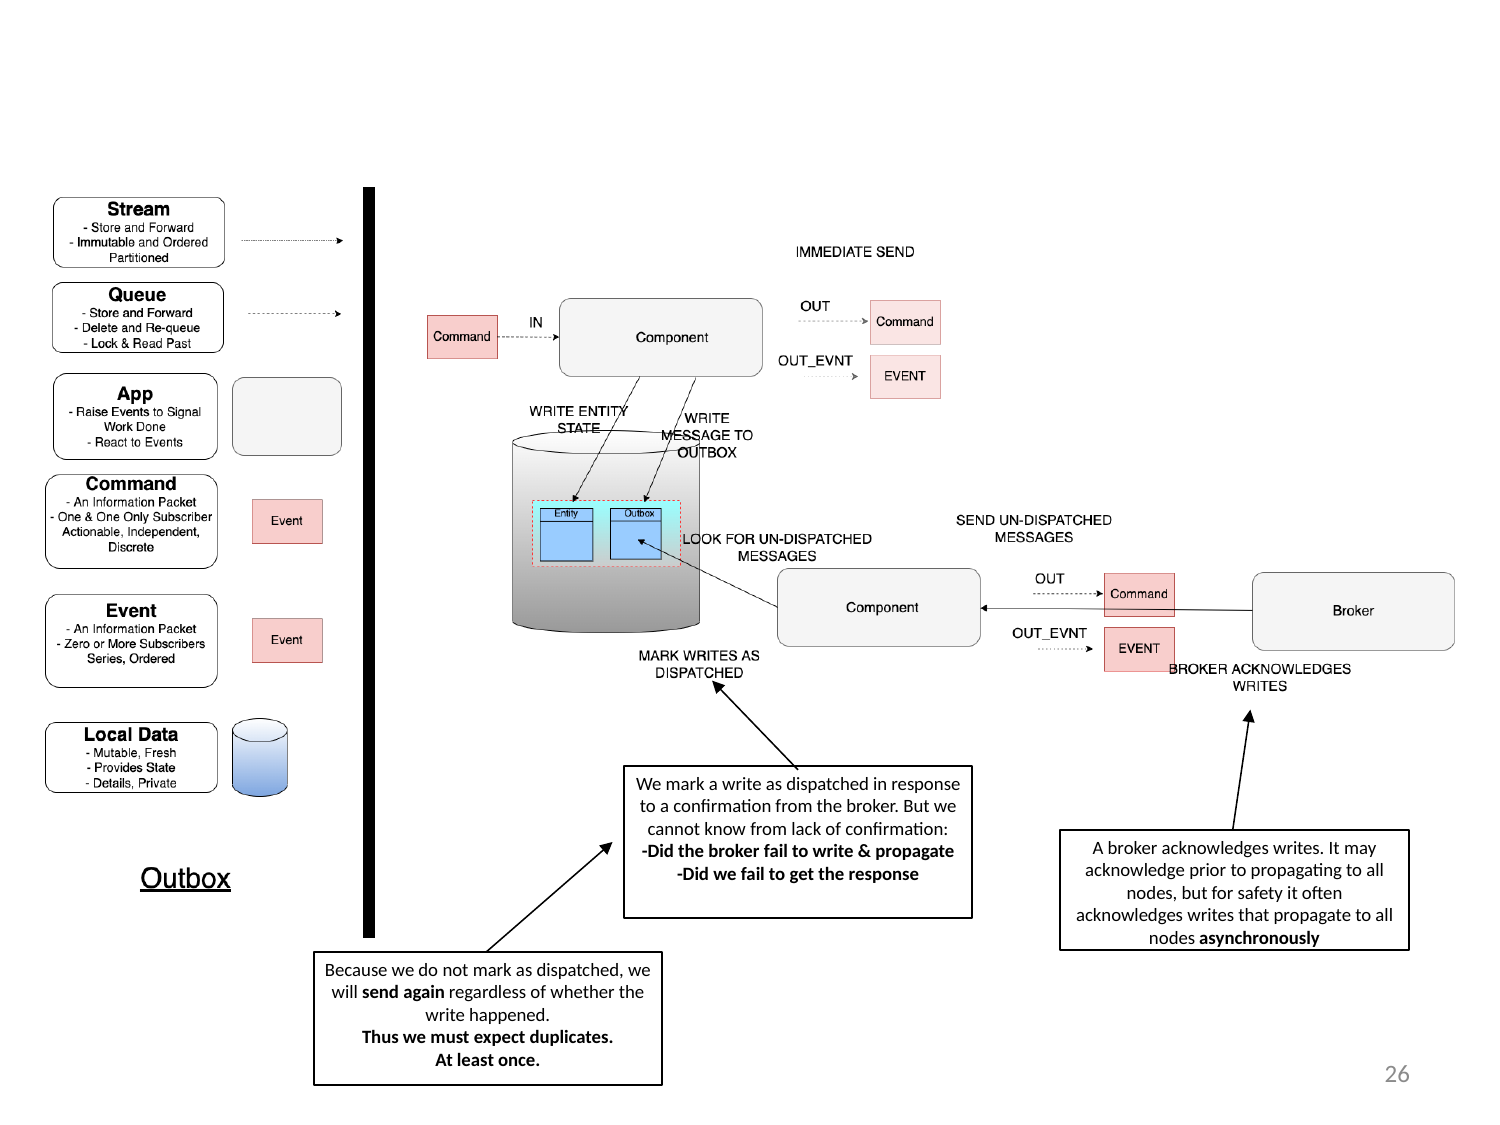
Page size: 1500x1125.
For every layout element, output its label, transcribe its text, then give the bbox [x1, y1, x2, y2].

picture [44, 186, 1456, 939]
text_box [1232, 709, 1251, 831]
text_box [711, 680, 799, 771]
slide_number 26 [1074, 1042, 1425, 1103]
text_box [485, 841, 613, 953]
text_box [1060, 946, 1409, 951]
text_box Because we do not mark as dispatched, we will send again regardless of whether the write happened. Thus we must expect duplicates. At least once. [313, 952, 663, 1086]
